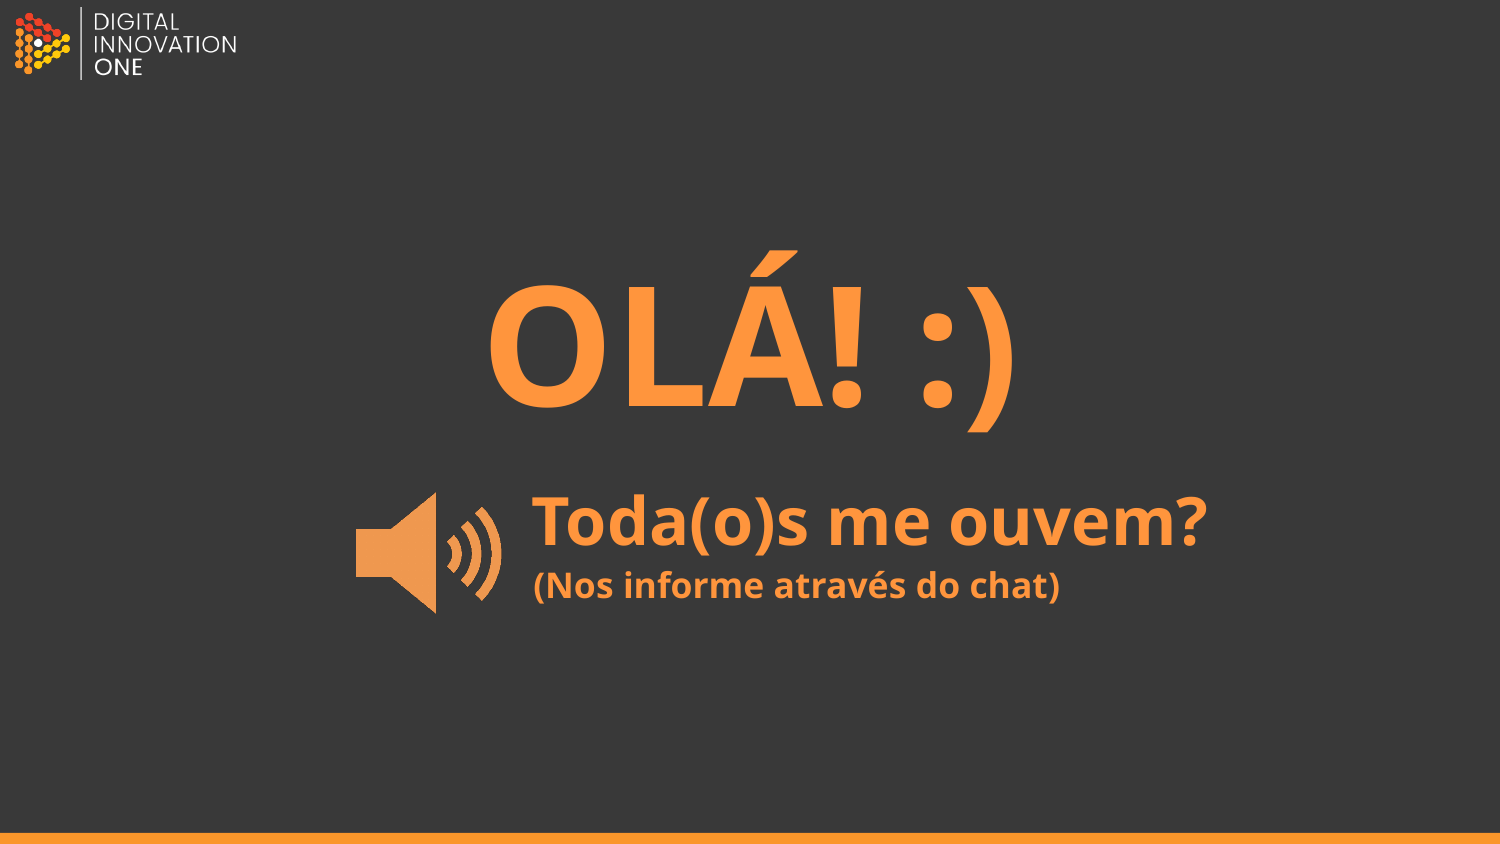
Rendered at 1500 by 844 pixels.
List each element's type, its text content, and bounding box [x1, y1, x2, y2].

picture [332, 471, 519, 628]
text_box OLÁ! :) [0, 231, 1500, 447]
text_box (Nos informe através do chat) [519, 567, 1168, 613]
picture [0, 0, 251, 88]
text_box [0, 832, 1500, 844]
text_box Toda(o)s me ouvem? [519, 471, 1328, 567]
